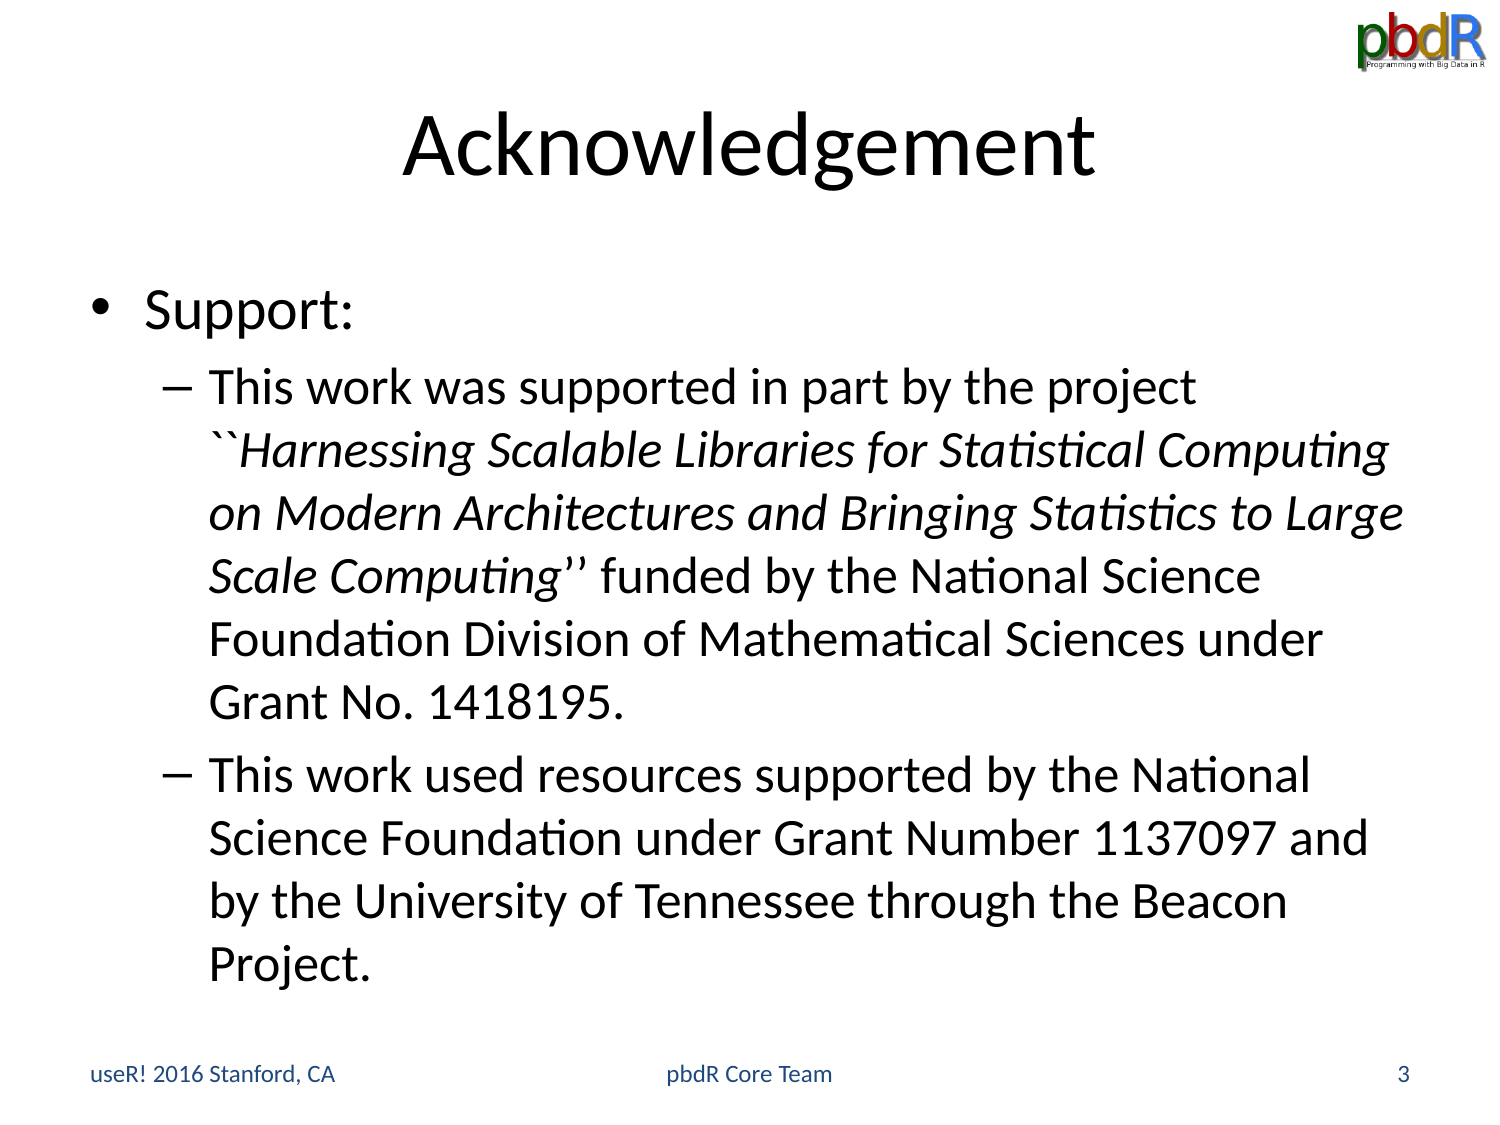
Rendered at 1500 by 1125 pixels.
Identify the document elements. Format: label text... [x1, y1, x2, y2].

title Acknowledgement [75, 45, 1425, 233]
list Support: This work was supported in part by the project ``Harnessing Scalable Libraries for Statistical Computing on Modern Architectures and Bringing Statistics to Large Scale Computing’’ funded by the National Science Foundation Division of Mathematical Sciences under Grant No. 1418195. This work used resources supported by the National Science Foundation under Grant Number 1137097 and by the University of Tennessee through the Beacon Project. [75, 262, 1425, 1005]
slide_number 3 [1074, 1042, 1425, 1103]
picture [1358, 12, 1488, 73]
footer pbdR Core Team [512, 1042, 988, 1103]
slide_number useR! 2016 Stanford, CA [75, 1042, 425, 1103]
